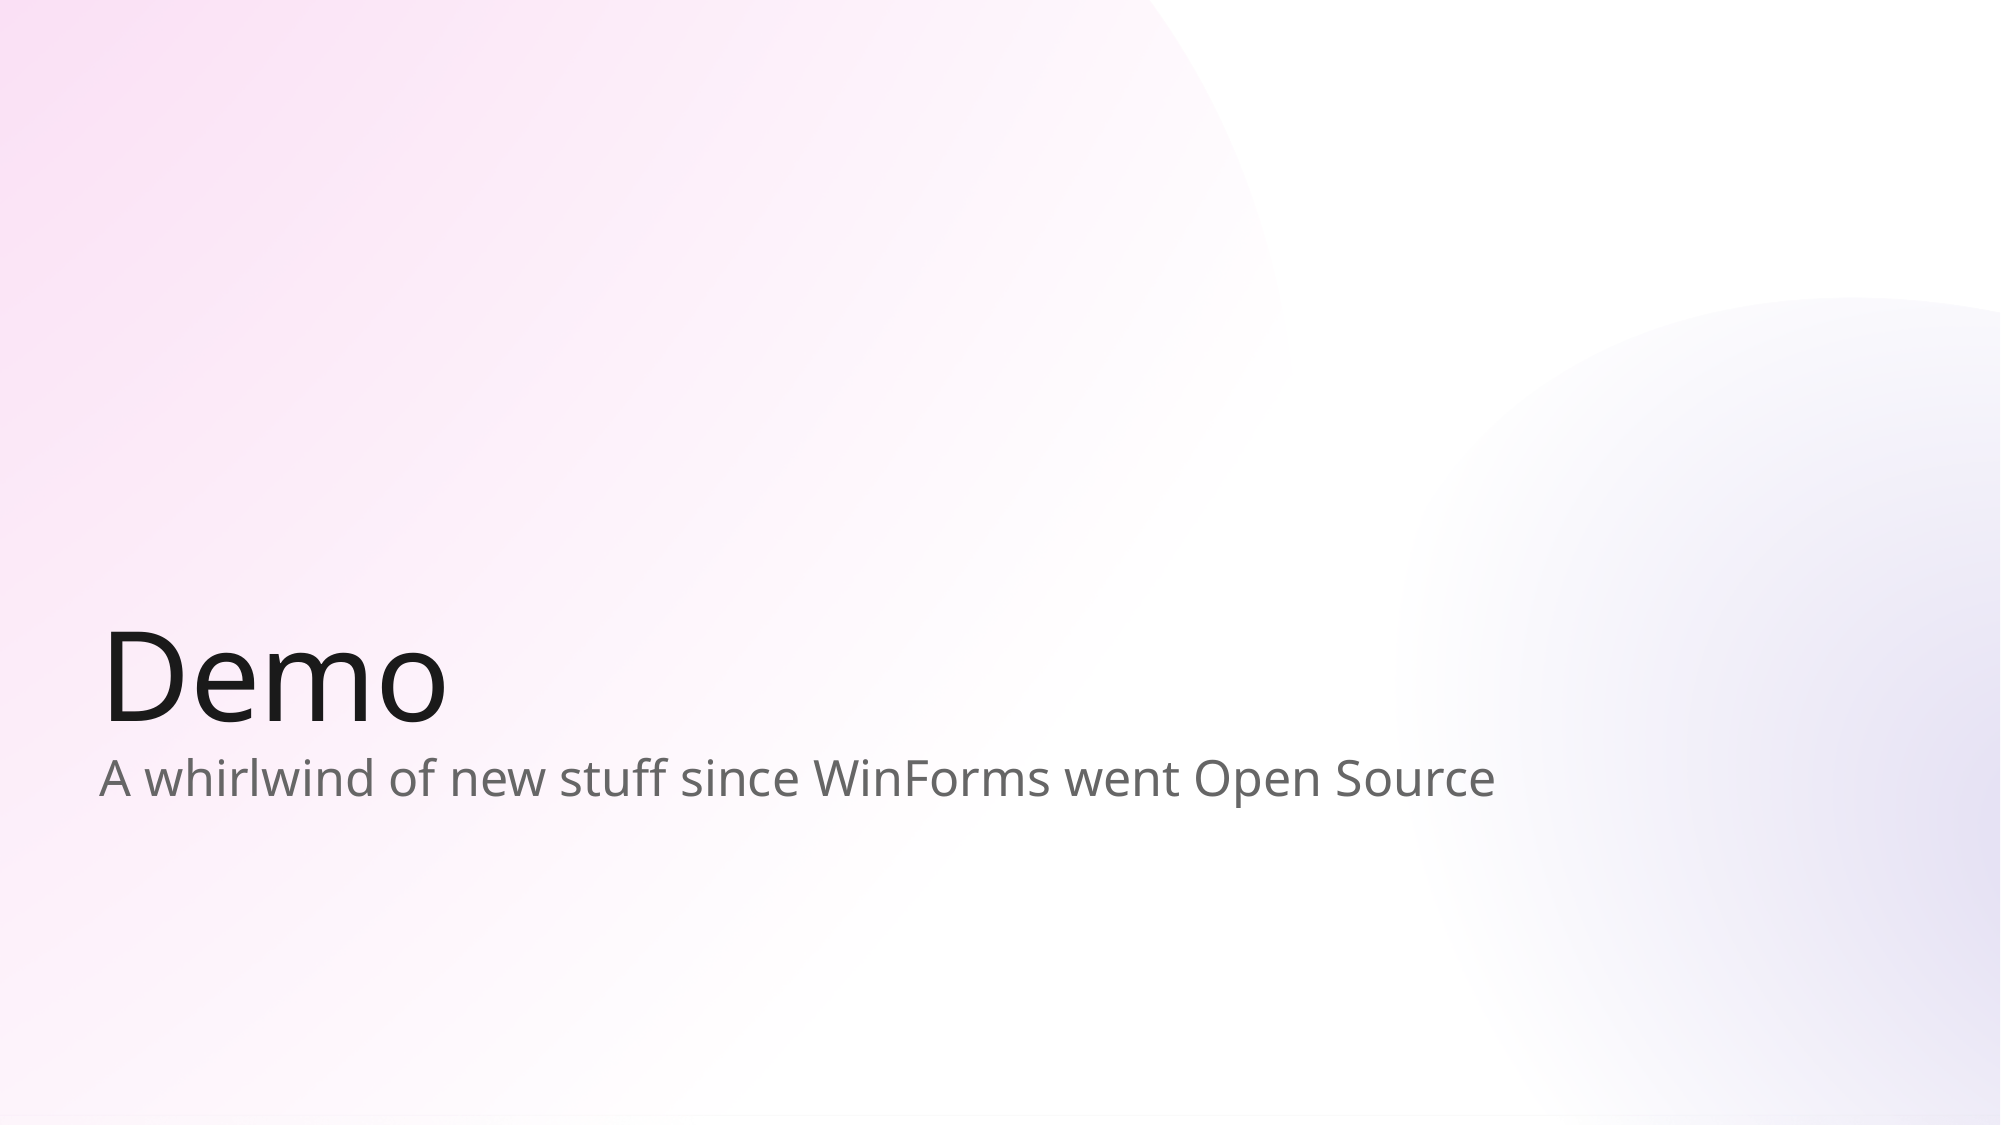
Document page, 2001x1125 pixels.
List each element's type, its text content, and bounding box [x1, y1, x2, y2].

picture [0, 0, 2001, 1125]
list A whirlwind of new stuff since WinForms went Open Source [99, 752, 1657, 999]
title Demo [99, 280, 1657, 749]
